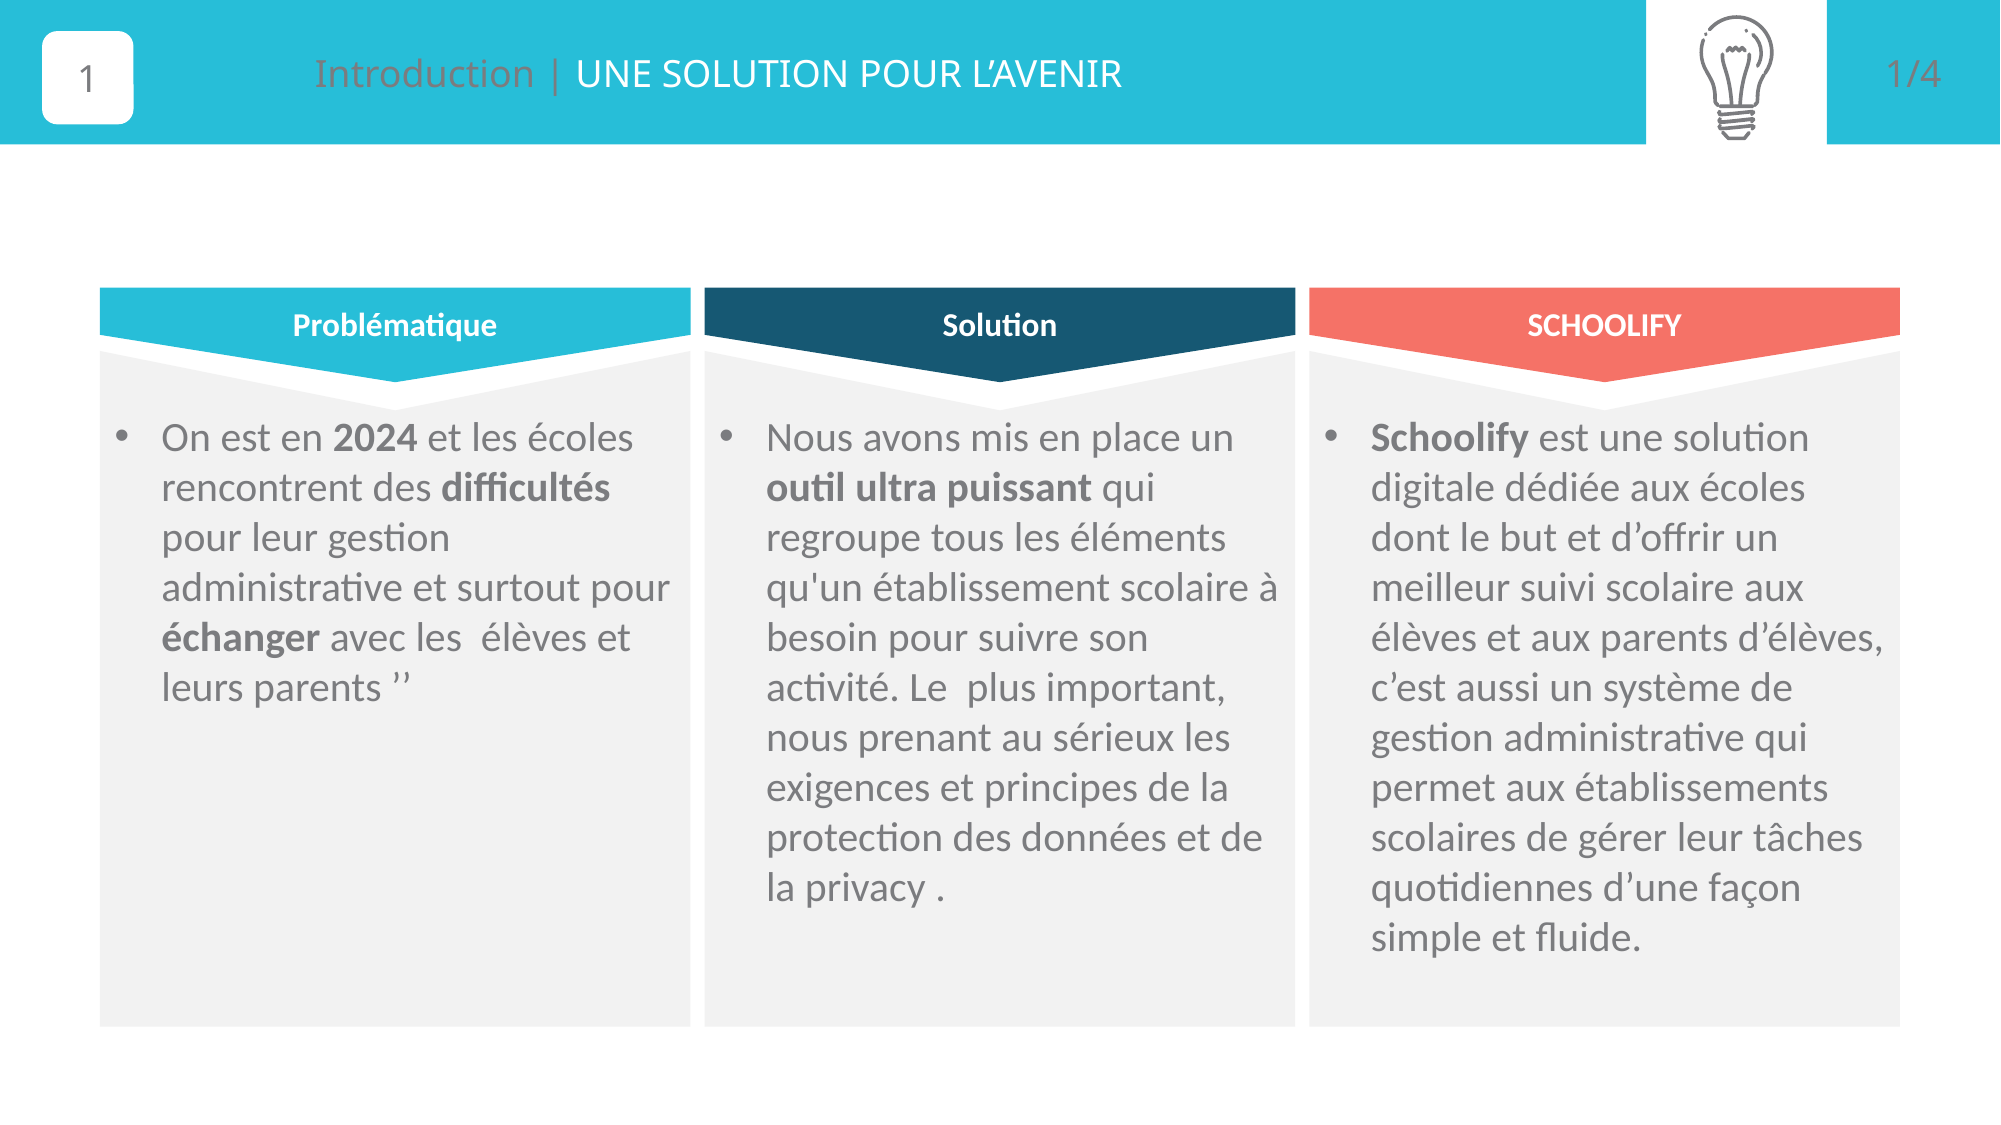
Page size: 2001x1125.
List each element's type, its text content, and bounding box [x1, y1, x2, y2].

text_box 1/4 [1826, 0, 2000, 145]
text_box Schoolify est une solution digitale dédiée aux écoles dont le but et d’offrir un meilleur suivi scolaire aux élèves et aux parents d’élèves, c’est aussi un système de gestion administrative qui permet aux établissements scolaires de gérer leur tâches quotidiennes d’une façon simple et fluide. [1308, 349, 1901, 1028]
text_box Nous avons mis en place un outil ultra puissant qui regroupe tous les éléments qu'un établissement scolaire à besoin pour suivre son activité. Le plus important, nous prenant au sérieux les exigences et principes de la protection des données et de la privacy . [703, 349, 1297, 1028]
text_box On est en 2024 et les écoles rencontrent des difficultés pour leur gestion administrative et surtout pour échanger avec les élèves et leurs parents ’’ [98, 349, 692, 1028]
text_box Problématique [98, 286, 692, 384]
text_box SCHOOLIFY [1308, 286, 1902, 384]
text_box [1699, 15, 1774, 141]
text_box Solution [703, 286, 1297, 384]
text_box Introduction | UNE SOLUTION POUR L’AVENIR [0, 0, 1647, 145]
text_box 1 [41, 30, 135, 126]
